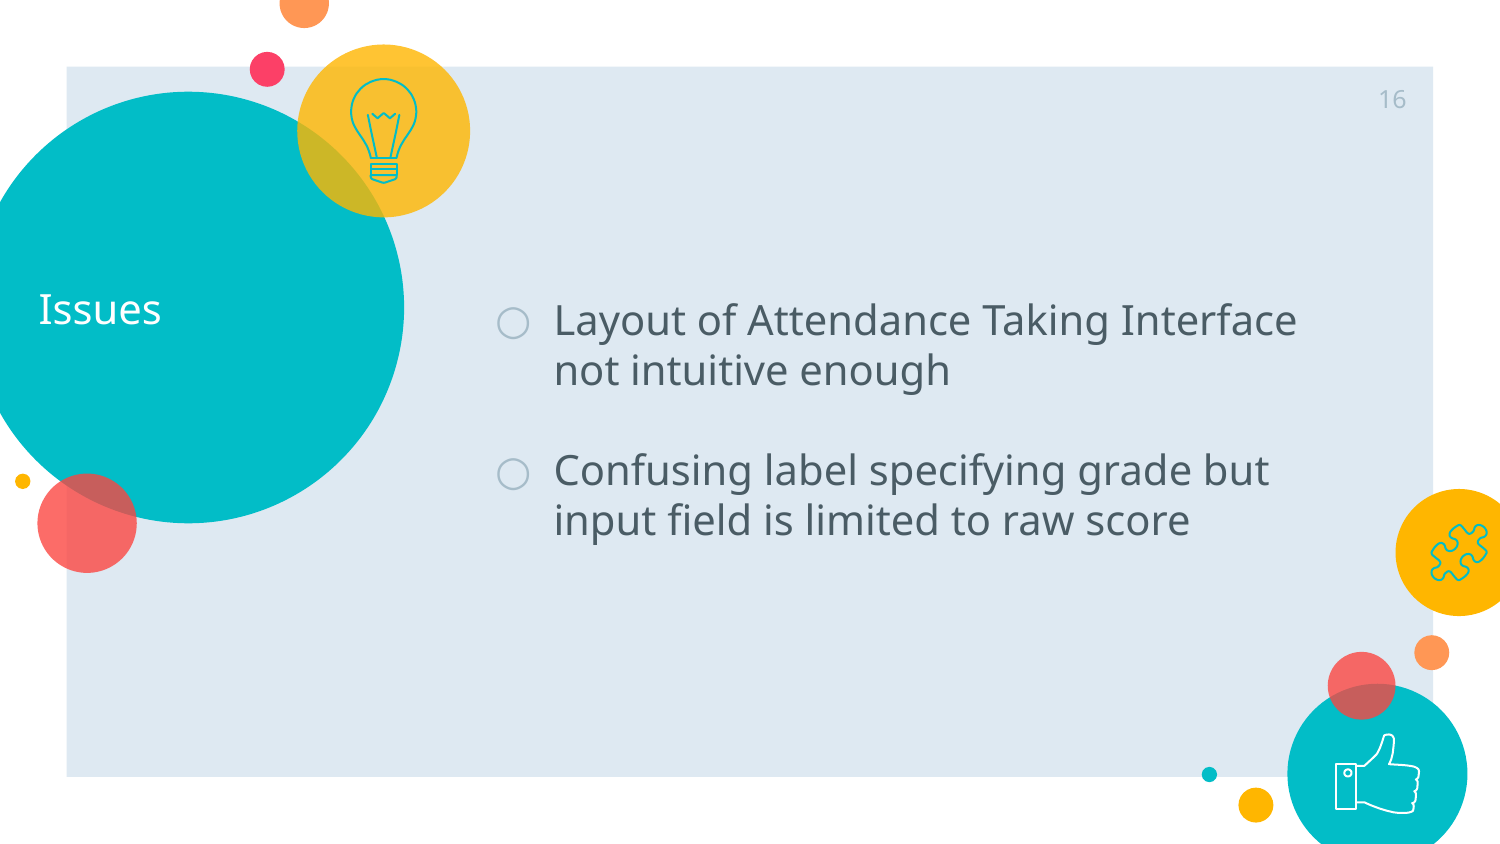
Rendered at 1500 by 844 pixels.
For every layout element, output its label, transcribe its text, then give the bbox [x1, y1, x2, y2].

title Issues [23, 91, 375, 524]
list Layout of Attendance Taking Interface not intuitive enough Confusing label specifying grade but input field is limited to raw score [463, 278, 1332, 566]
slide_number 16 [1331, 68, 1422, 134]
